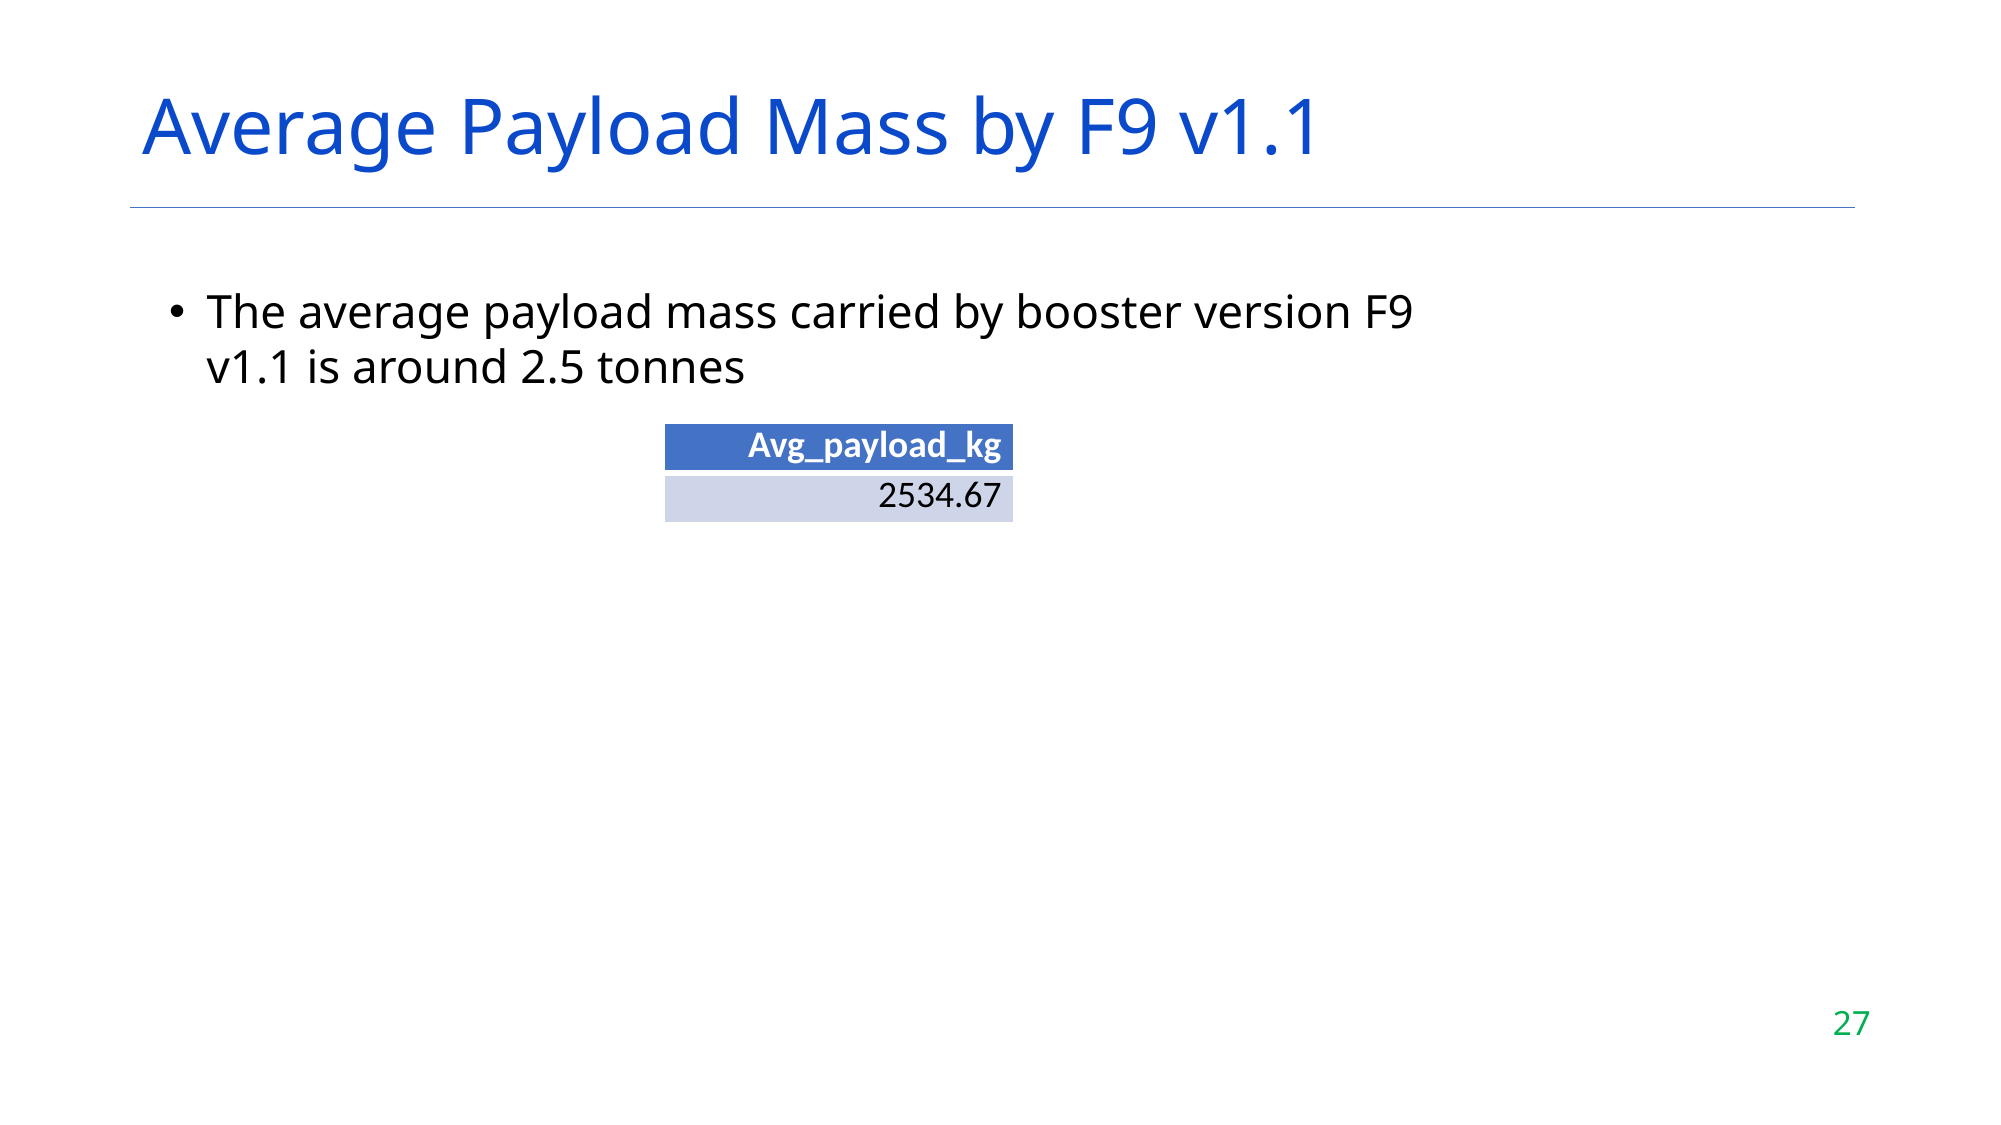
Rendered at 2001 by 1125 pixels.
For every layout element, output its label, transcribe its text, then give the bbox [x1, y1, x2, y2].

title Average Payload Mass by F9 v1.1 [127, 84, 1853, 175]
list The average payload mass carried by booster version F9 v1.1 is around 2.5 tonnes [154, 275, 1476, 404]
table_cell 2534.67 [665, 476, 1013, 522]
table_header Avg_payload_kg [665, 424, 1013, 470]
